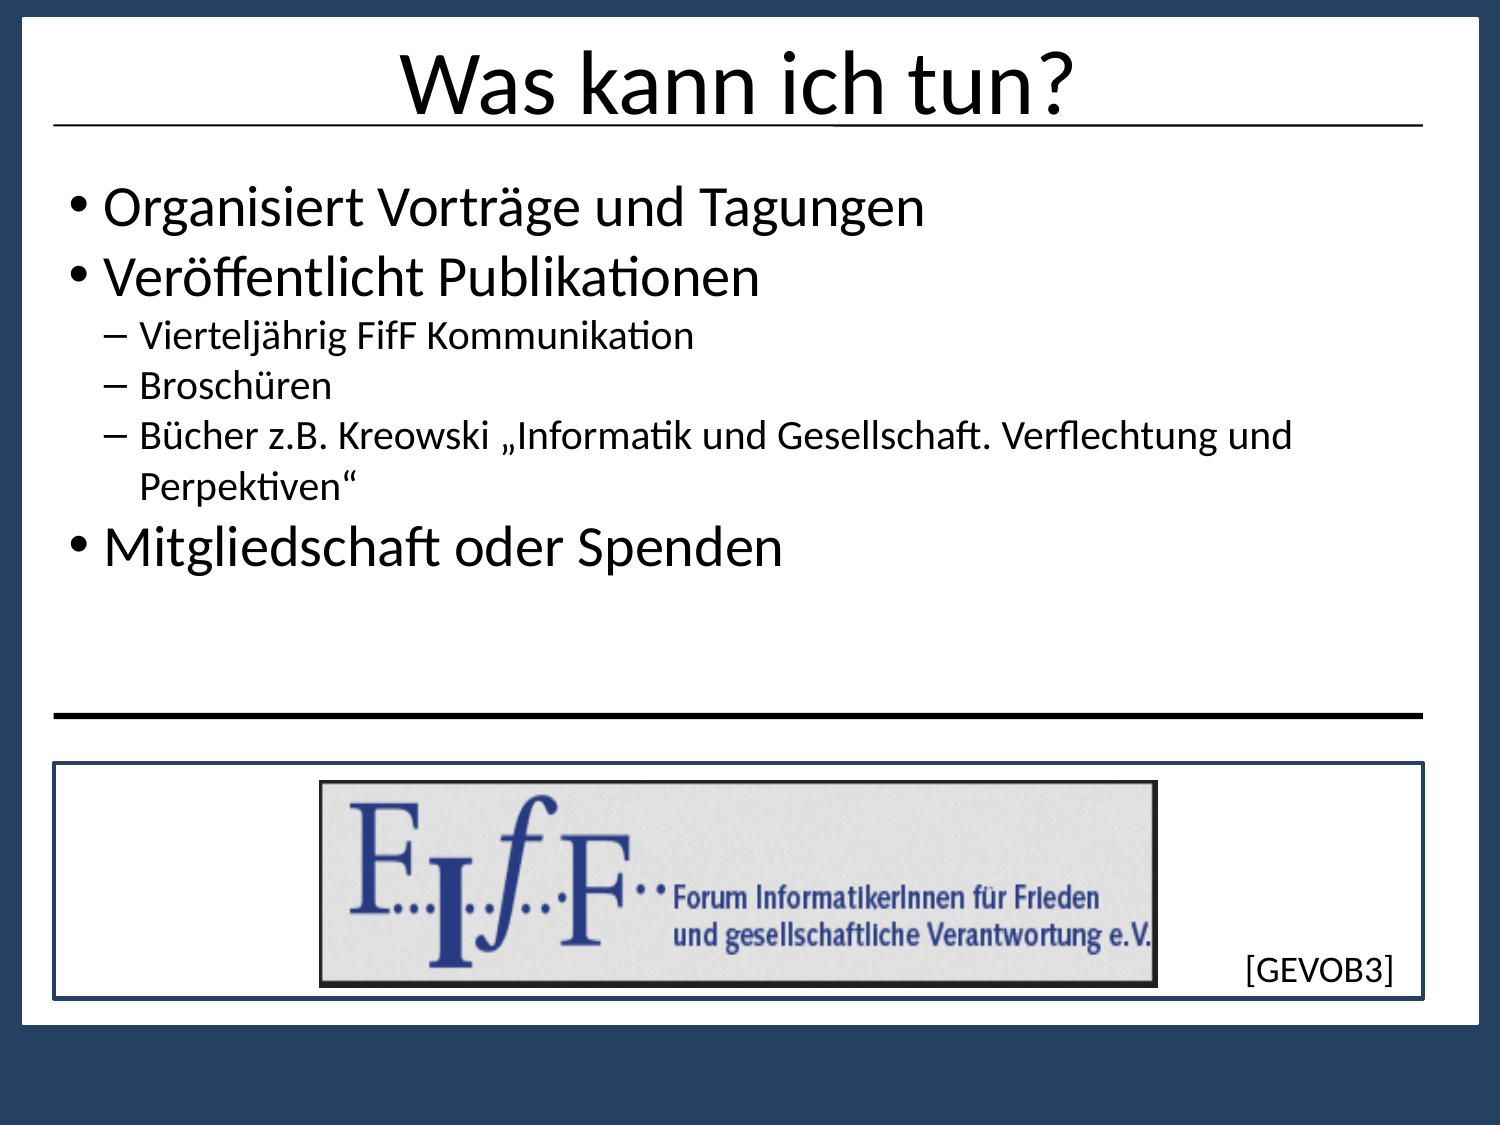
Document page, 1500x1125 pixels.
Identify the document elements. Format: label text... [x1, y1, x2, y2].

text_box Was kann ich tun? [53, 30, 1425, 126]
text_box Organisiert Vorträge und Tagungen Veröffentlicht Publikationen Vierteljährig FifF Kommunikation Broschüren Bücher z.B. Kreowski „Informatik und Gesellschaft. Verflechtung und Perpektiven“ Mitgliedschaft oder Spenden [53, 160, 1425, 728]
text_box [53, 763, 1423, 999]
text_box [GEVOB3] [1229, 938, 1435, 998]
picture [318, 779, 1158, 988]
